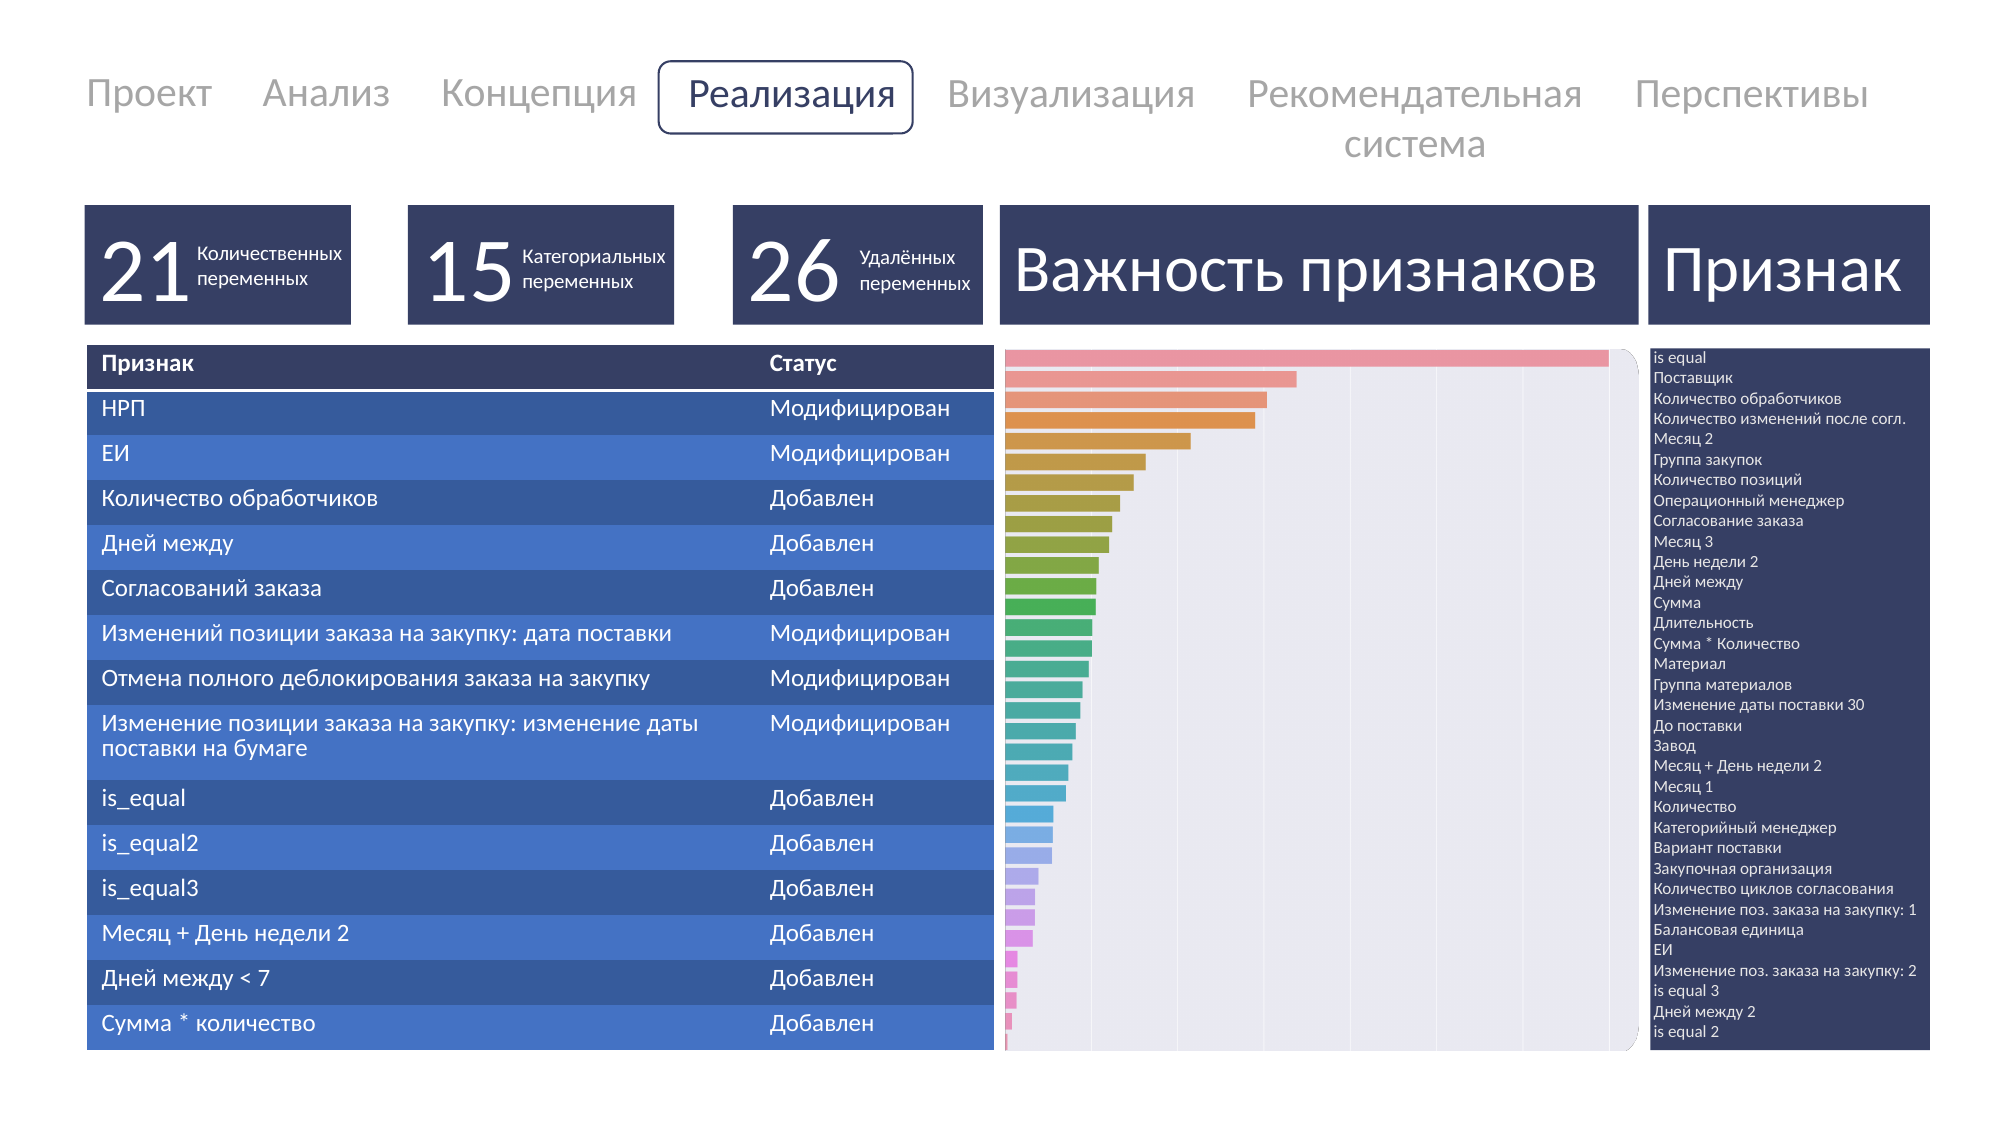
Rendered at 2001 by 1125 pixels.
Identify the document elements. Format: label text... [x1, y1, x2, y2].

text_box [732, 205, 1134, 325]
table_cell Модифицирован [755, 705, 994, 780]
table_cell Добавлен [755, 915, 994, 960]
text_box Рекомендательная система [1232, 58, 1598, 174]
table_cell Добавлен [755, 480, 994, 525]
text_box Концепция [426, 57, 653, 123]
table_cell Дней между < 7 [87, 960, 755, 1005]
table_cell Изменений позиции заказа на закупку: дата поставки [87, 615, 755, 660]
table_cell is_equal3 [87, 870, 755, 915]
table_cell Добавлен [755, 780, 994, 825]
text_box Реализация [673, 58, 912, 65]
table_cell is_equal [87, 780, 755, 825]
table_cell Модифицирован [755, 435, 994, 480]
table_cell Модифицирован [755, 615, 994, 660]
table_cell ЕИ [87, 435, 755, 480]
text_box Признак [1647, 204, 1931, 326]
picture [1005, 347, 1639, 1051]
table_cell Добавлен [755, 525, 994, 570]
table_cell Модифицирован [755, 660, 994, 705]
table_header Статус [755, 345, 994, 389]
table_cell Изменение позиции заказа на закупку: изменение даты поставки на бумаге [87, 705, 755, 780]
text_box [84, 205, 407, 325]
table_cell Добавлен [755, 825, 994, 870]
text_box [657, 60, 914, 135]
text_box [407, 205, 732, 325]
table_header Признак [87, 345, 755, 389]
text_box is equal Поставщик Количество обработчиков Количество изменений после согл. Месяц 2 Группа закупок Количество позиций Операционный менеджер Согласование заказа Месяц 3 День недели 2 Дней между Сумма Длительность Сумма * Количество Материал Группа материалов Изменение даты поставки 30 До поставки Завод Месяц + День недели 2 Месяц 1 Количество Категорийный менеджер Вариант поставки Закупочная организация Количество циклов согласования Изменение поз. заказа на закупку: 1 Балансовая единица ЕИ Изменение поз. заказа на закупку: 2 is equal 3 Дней между 2 is equal 2 [1638, 338, 1991, 1049]
text_box Перспективы [1620, 58, 1885, 124]
table_cell Добавлен [755, 870, 994, 915]
table_cell Количество обработчиков [87, 480, 755, 525]
text_box Количественные переменные [655, 325, 1004, 331]
text_box Проект [71, 57, 228, 123]
table_cell is_equal2 [87, 825, 755, 870]
table_cell НРП [87, 392, 755, 435]
table_cell Модифицирован [755, 392, 994, 435]
text_box Визуализация [932, 58, 1211, 124]
text_box Анализ [247, 57, 406, 123]
text_box Важность признаков [999, 204, 1640, 326]
table_cell Месяц + День недели 2 [87, 915, 755, 960]
table_cell Отмена полного деблокирования заказа на закупку [87, 660, 755, 705]
table_cell Добавлен [755, 570, 994, 615]
table_cell Согласований заказа [87, 570, 755, 615]
table_cell Добавлен [755, 1005, 994, 1050]
table_cell Сумма * количество [87, 1005, 755, 1050]
table_cell Дней между [87, 525, 755, 570]
table_cell Добавлен [755, 960, 994, 1005]
